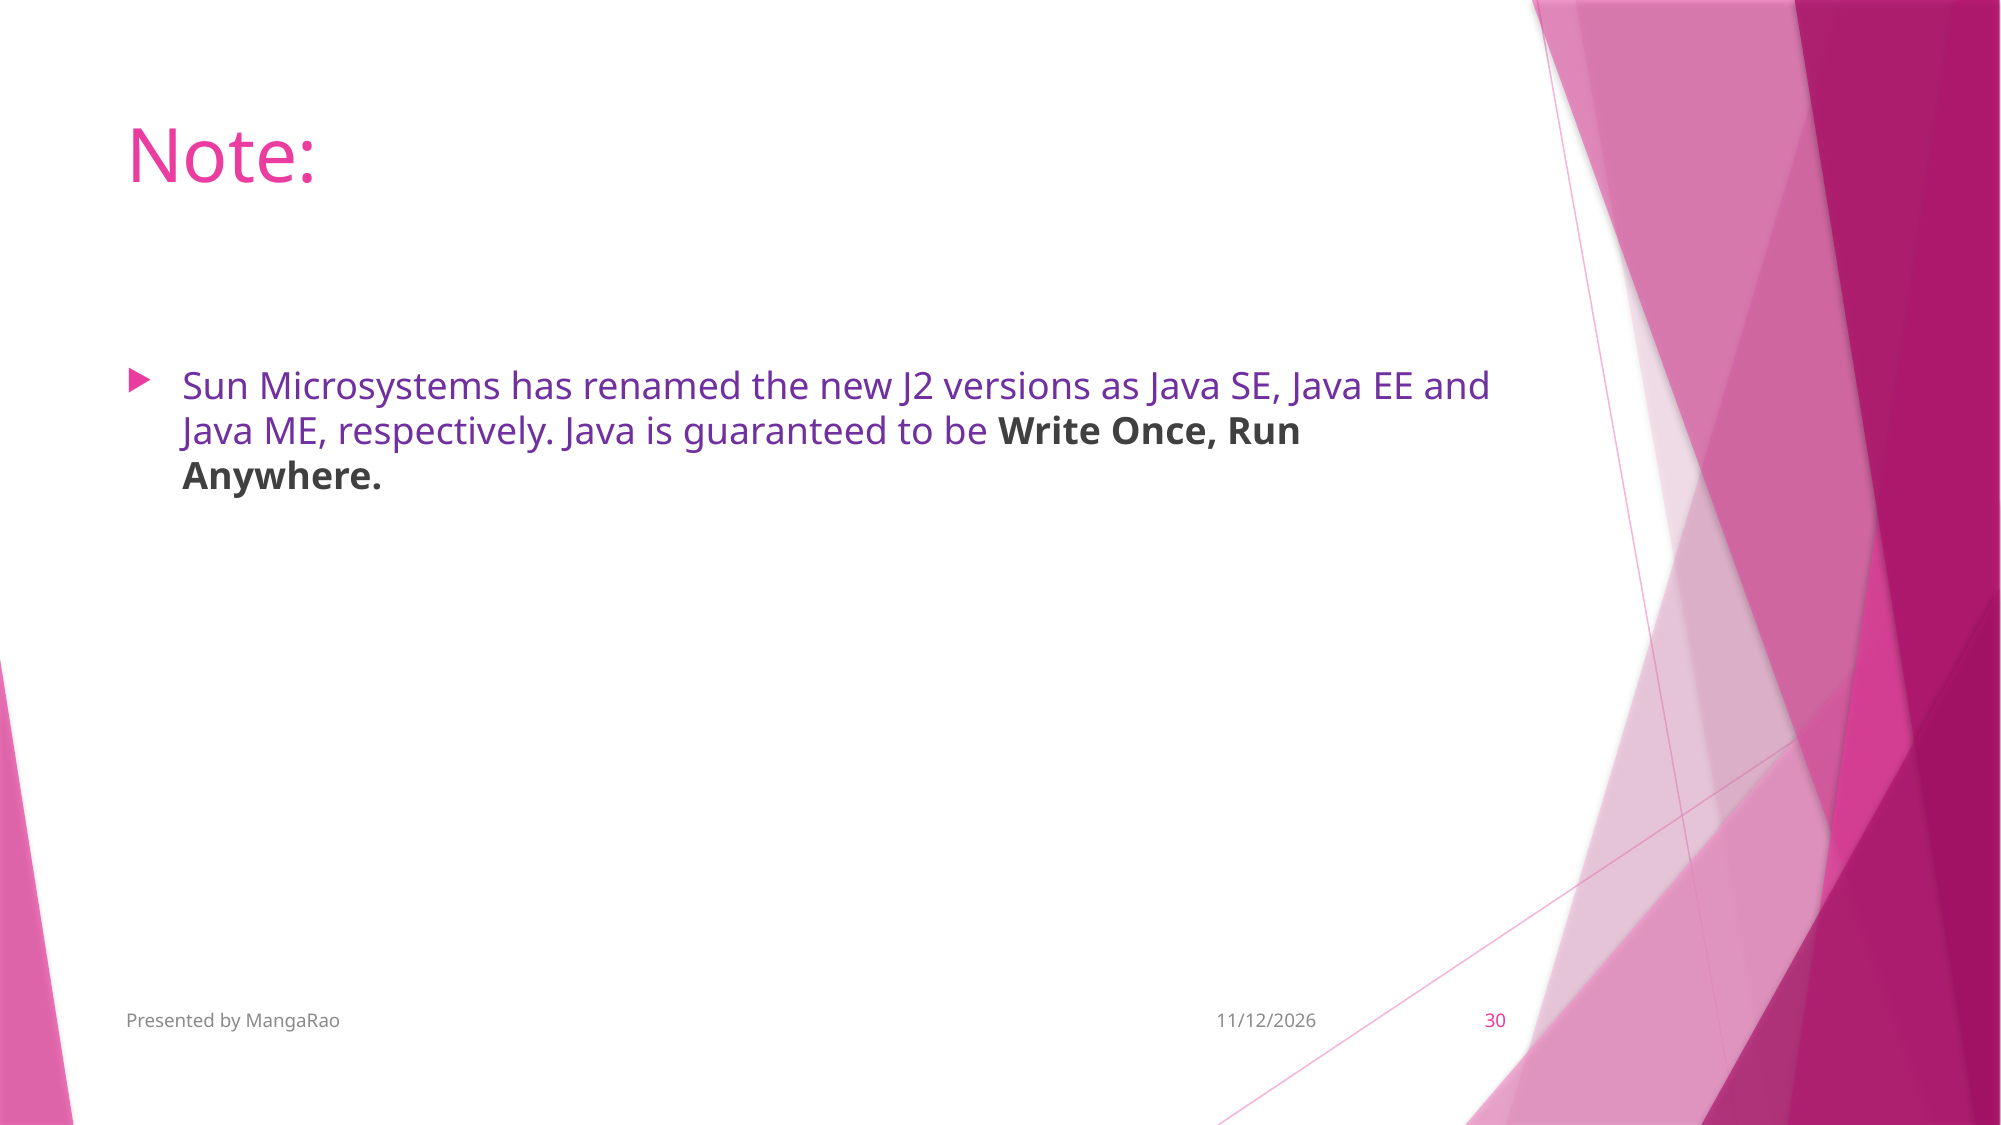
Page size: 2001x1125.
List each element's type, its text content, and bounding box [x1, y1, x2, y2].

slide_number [1181, 991, 1332, 1051]
list Sun Microsystems has renamed the new J2 versions as Java SE, Java EE and Java ME, respectively. Java is guaranteed to be Write Once, Run Anywhere. [111, 354, 1522, 992]
title Note: [111, 99, 1522, 317]
footer Presented by MangaRao [111, 991, 1145, 1051]
slide_number 30 [1409, 991, 1522, 1051]
